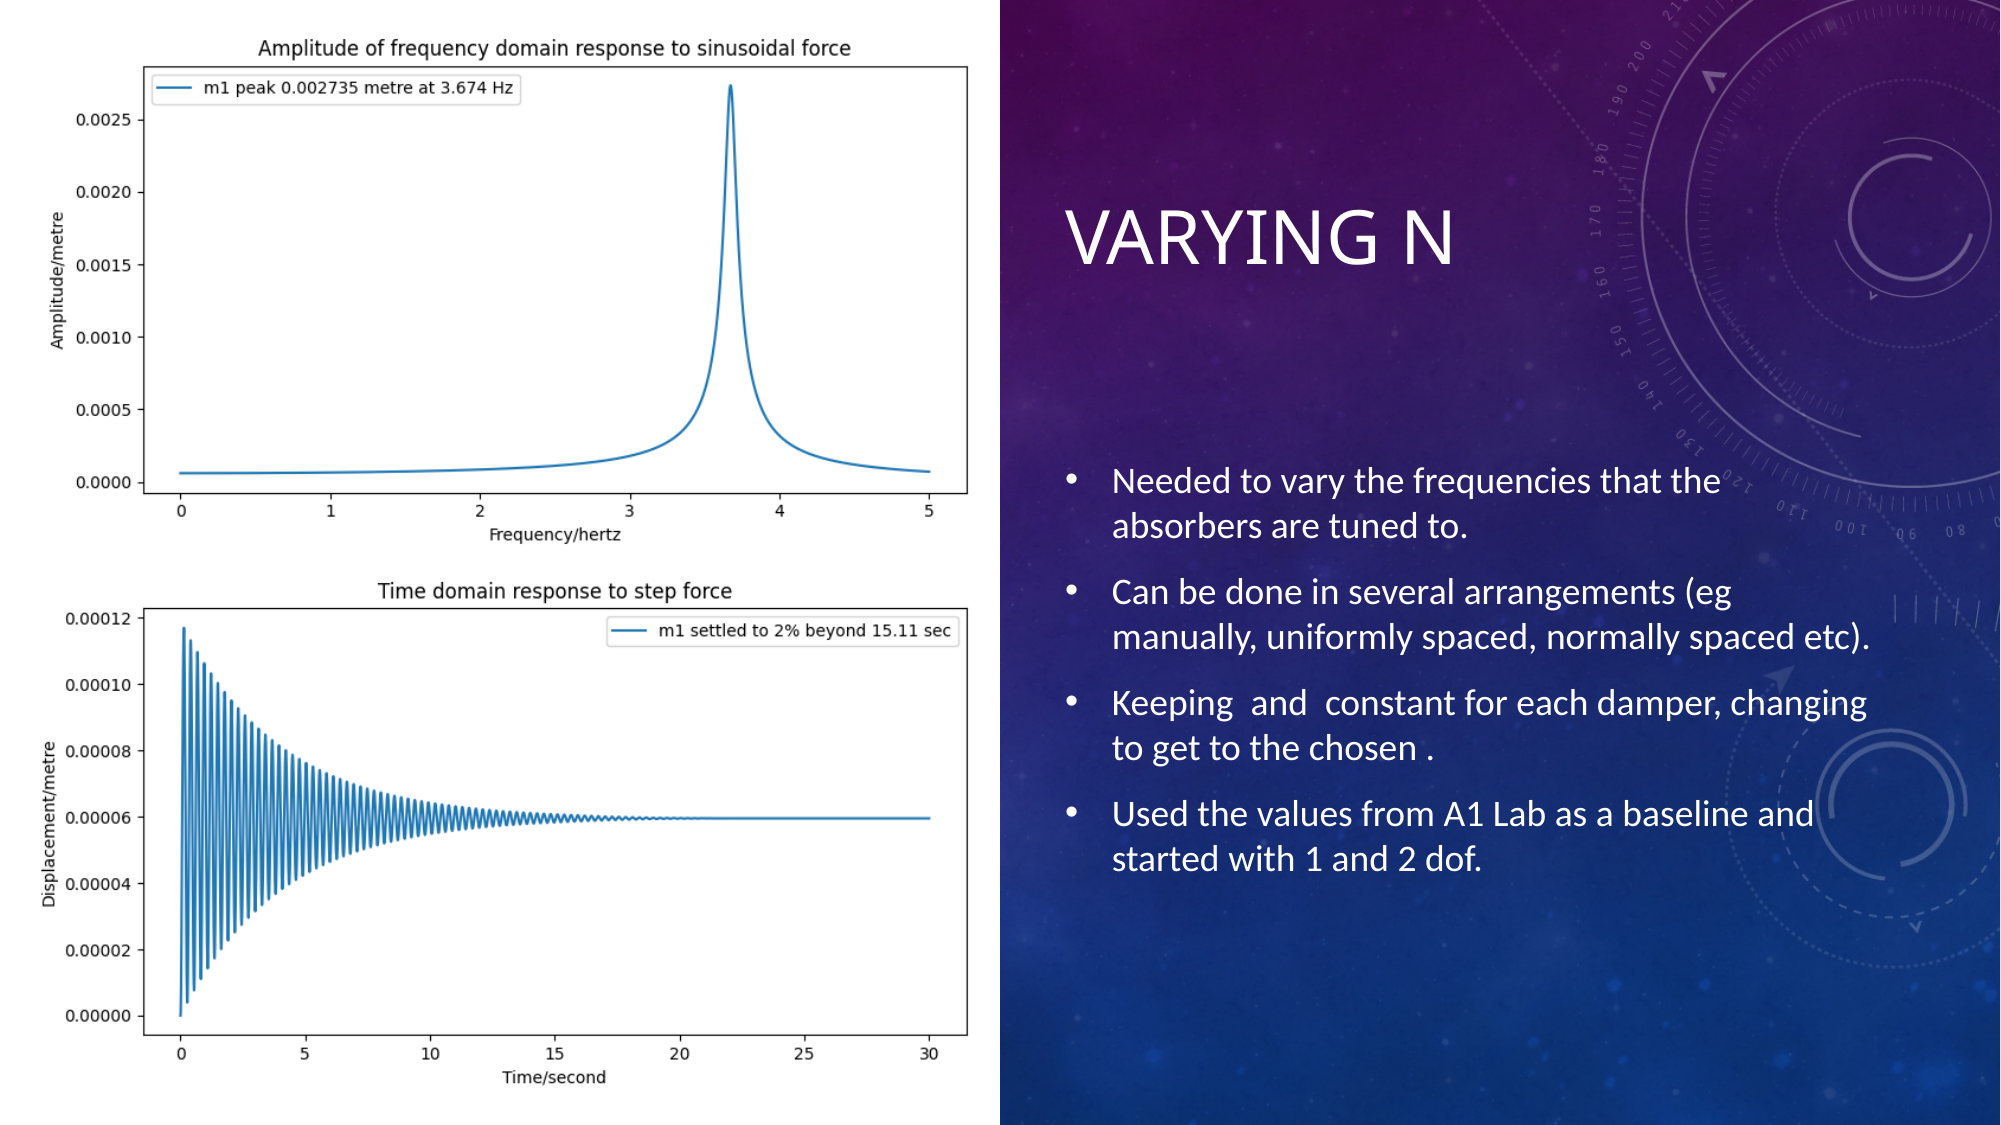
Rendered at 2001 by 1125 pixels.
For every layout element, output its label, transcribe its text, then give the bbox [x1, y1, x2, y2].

picture [0, 0, 2001, 1125]
title Varying N [1050, 99, 1895, 370]
